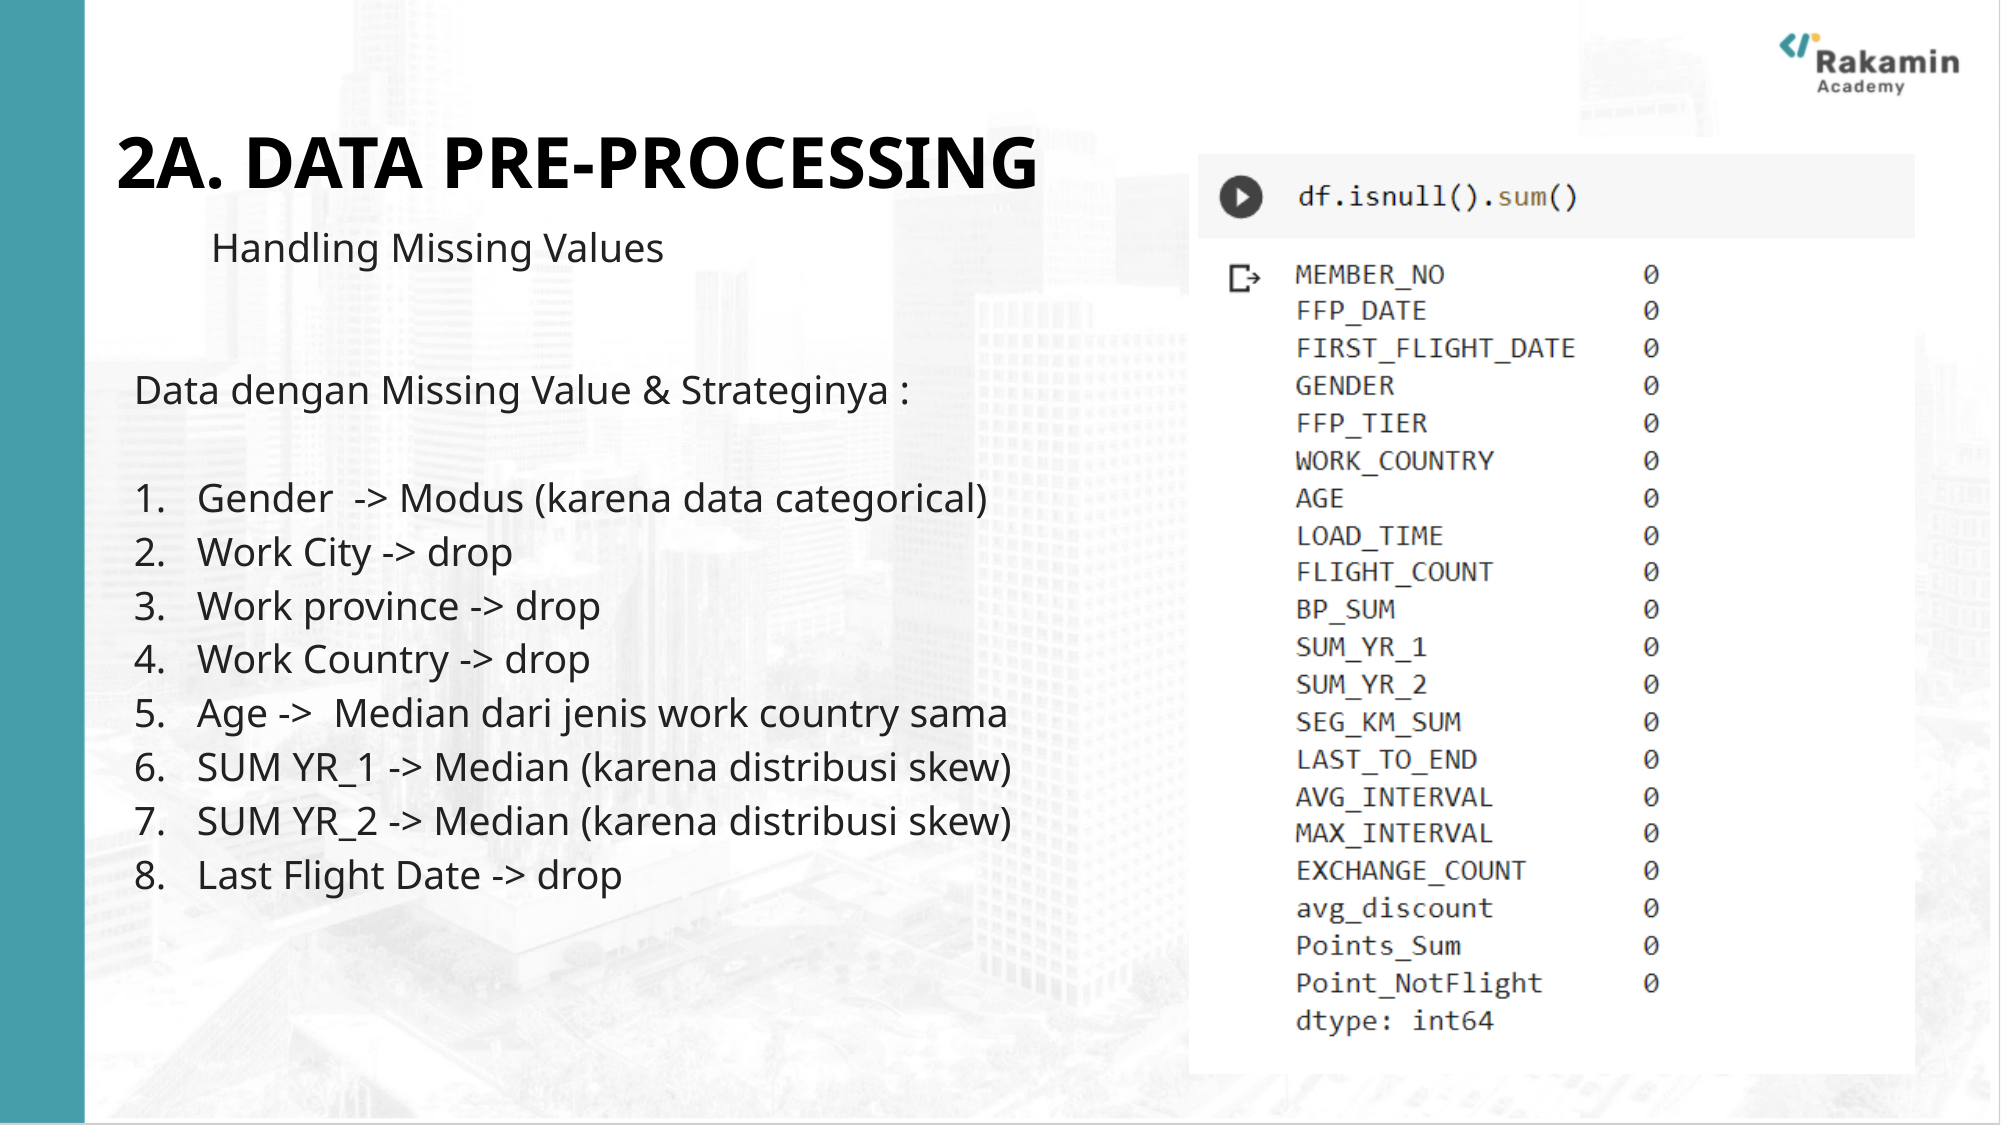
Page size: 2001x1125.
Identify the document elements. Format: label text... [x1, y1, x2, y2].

text_box Handling Missing Values [173, 196, 1183, 315]
picture [0, 0, 2001, 1125]
title 2A. DATA PRE-PROCESSING [96, 97, 1932, 223]
list Data dengan Missing Value & Strateginya : 1. Gender -> Modus (karena data categorical) 2. Work City -> drop 3. Work province -> drop 4. Work Country -> drop 5. Age -> Median dari jenis work country sama 6. SUM YR_1 -> Median (karena distribusi skew) 7. SUM YR_2 -> Median (karena distribusi skew) 8. Last Flight Date -> drop [96, 338, 1183, 919]
